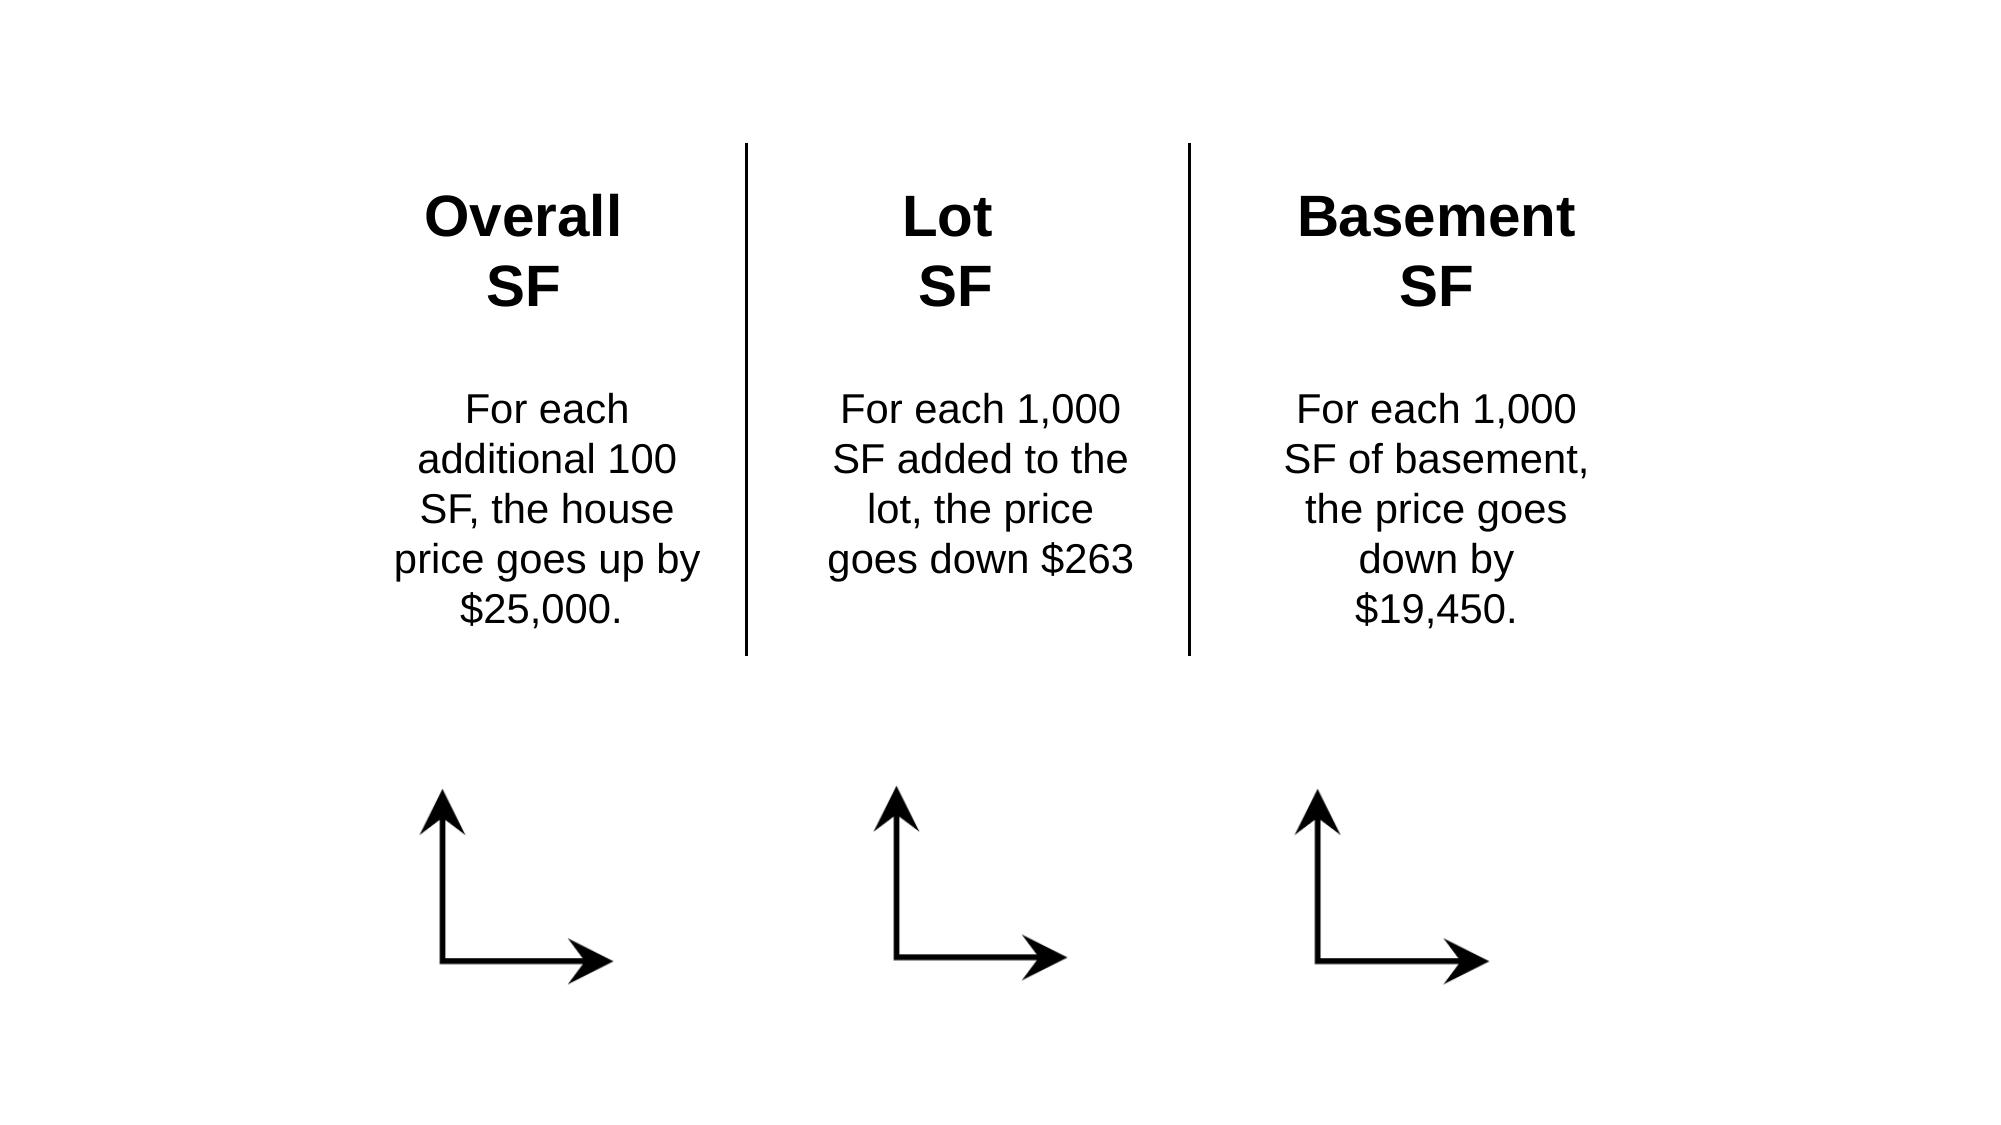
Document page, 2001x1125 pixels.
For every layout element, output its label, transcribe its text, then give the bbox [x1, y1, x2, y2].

text_box For each additional 100 SF, the house price goes up by $25,000. [376, 374, 719, 639]
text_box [1265, 170, 1608, 997]
text_box Lot SF [784, 170, 1127, 326]
picture [864, 759, 1098, 993]
text_box For each 1,000 SF added to the lot, the price goes down $263 [809, 374, 1152, 589]
picture [410, 762, 644, 997]
text_box Overall SF [376, 170, 671, 326]
